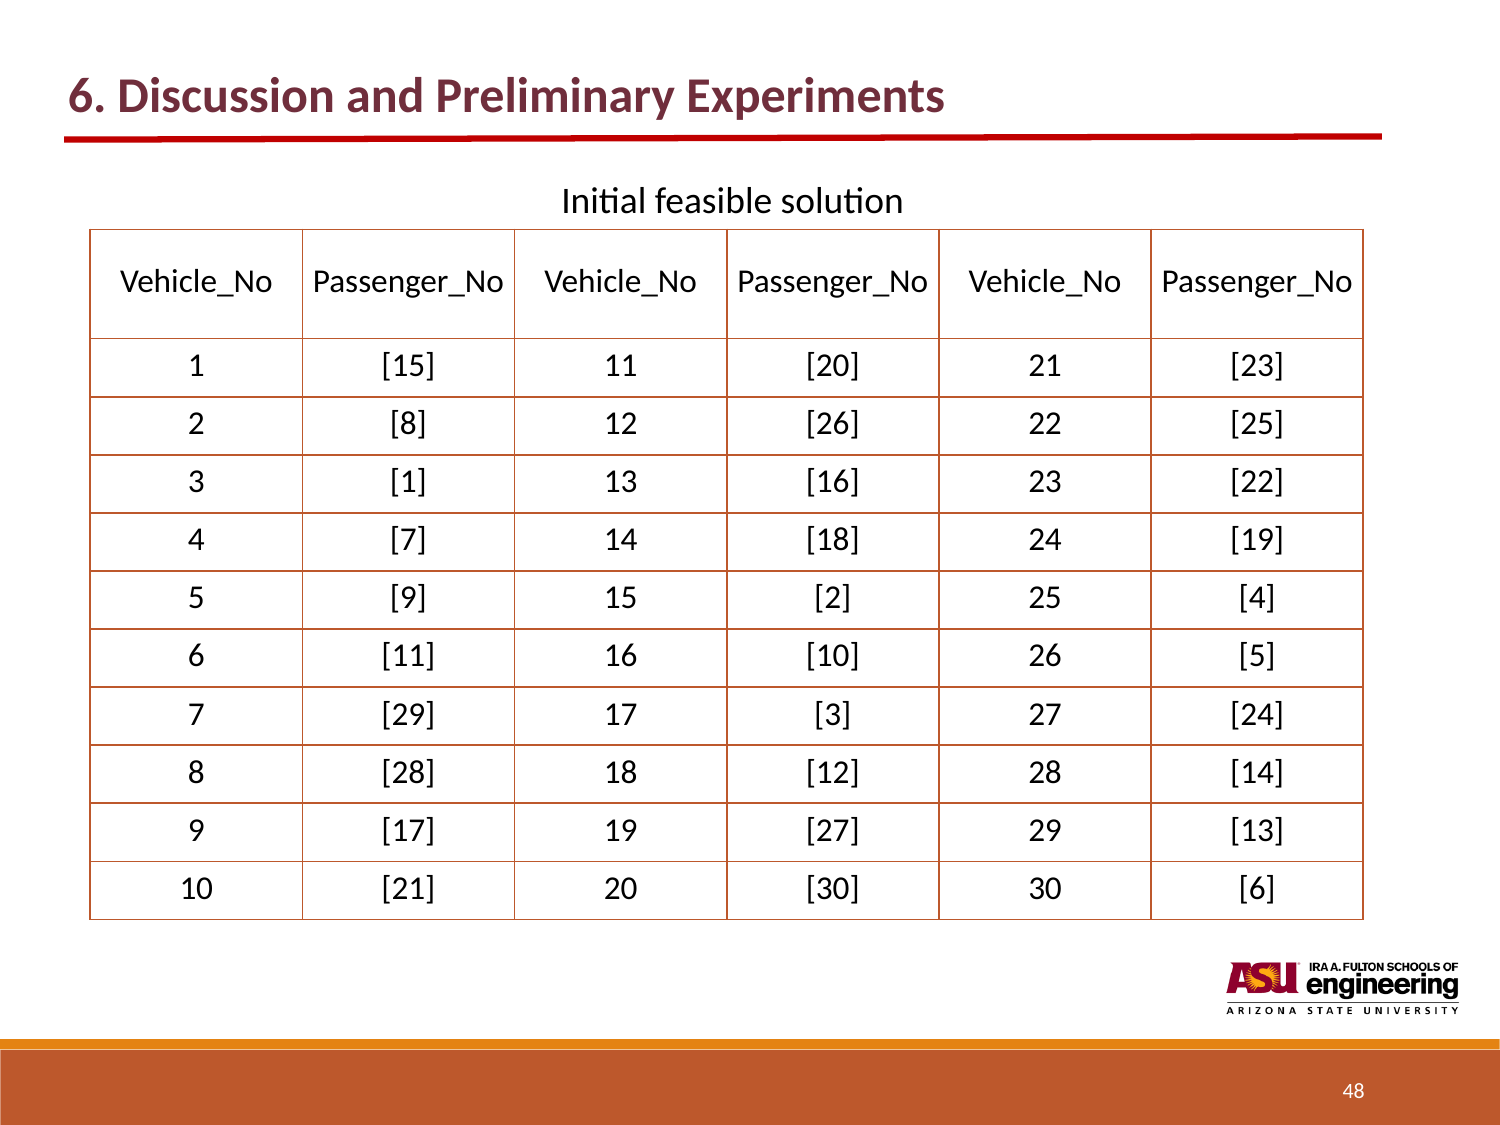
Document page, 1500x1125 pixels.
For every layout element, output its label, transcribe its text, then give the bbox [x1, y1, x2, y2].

table_cell 5 [91, 572, 302, 628]
table_cell [3] [728, 688, 938, 744]
table_cell [24] [1152, 688, 1362, 744]
table_cell [25] [1152, 398, 1362, 454]
table_cell [8] [303, 398, 514, 454]
table_cell 26 [940, 630, 1150, 686]
table_cell [10] [728, 630, 938, 686]
table_cell 12 [515, 398, 726, 454]
table_cell 17 [515, 688, 726, 744]
picture [1220, 955, 1465, 1021]
table_cell 21 [940, 339, 1150, 396]
table_cell [19] [1152, 514, 1362, 570]
table_cell 8 [91, 746, 302, 802]
table_cell 20 [515, 862, 726, 919]
table_cell [13] [1152, 804, 1362, 861]
table_cell [23] [1152, 339, 1362, 396]
table_cell [11] [303, 630, 514, 686]
table_cell [29] [303, 688, 514, 744]
table_cell [22] [1152, 456, 1362, 512]
table_header Vehicle_No [515, 230, 726, 338]
table_cell [7] [303, 514, 514, 570]
table_cell [16] [728, 456, 938, 512]
table_cell 27 [940, 688, 1150, 744]
table_cell [28] [303, 746, 514, 802]
table_cell [30] [728, 862, 938, 919]
table_cell 10 [91, 862, 302, 919]
table_cell [4] [1152, 572, 1362, 628]
table_cell [17] [303, 804, 514, 861]
table_cell 19 [515, 804, 726, 861]
table_header Passenger_No [303, 230, 514, 338]
table_cell 13 [515, 456, 726, 512]
text_box 6. Discussion and Preliminary Experiments [53, 55, 1350, 131]
table_cell 6 [91, 630, 302, 686]
table_cell [9] [303, 572, 514, 628]
table_cell 3 [91, 456, 302, 512]
table_cell 22 [940, 398, 1150, 454]
table_cell 23 [940, 456, 1150, 512]
table_cell [27] [728, 804, 938, 861]
slide_number 48 [1218, 1059, 1380, 1120]
table_cell [2] [728, 572, 938, 628]
table_cell 24 [940, 514, 1150, 570]
table_header Passenger_No [728, 230, 938, 338]
table_cell [21] [303, 862, 514, 919]
table_cell 7 [91, 688, 302, 744]
table_cell [6] [1152, 862, 1362, 919]
table_cell 9 [91, 804, 302, 861]
table_cell 29 [940, 804, 1150, 861]
table_cell [12] [728, 746, 938, 802]
table_cell 4 [91, 514, 302, 570]
table_cell [14] [1152, 746, 1362, 802]
table_cell [26] [728, 398, 938, 454]
table_cell 25 [940, 572, 1150, 628]
table_cell 28 [940, 746, 1150, 802]
table_cell [18] [728, 514, 938, 570]
table_cell [15] [303, 339, 514, 396]
text_box Initial feasible solution [546, 168, 925, 229]
table_cell 15 [515, 572, 726, 628]
table_header Vehicle_No [91, 230, 302, 338]
table_header Vehicle_No [940, 230, 1150, 338]
table_cell [5] [1152, 630, 1362, 686]
table_cell 11 [515, 339, 726, 396]
table_cell 1 [91, 339, 302, 396]
table_cell [1] [303, 456, 514, 512]
table_cell 30 [940, 862, 1150, 919]
table_cell 14 [515, 514, 726, 570]
table_cell 18 [515, 746, 726, 802]
table_cell 16 [515, 630, 726, 686]
table_header Passenger_No [1152, 230, 1362, 338]
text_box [63, 135, 1383, 141]
table_cell 2 [91, 398, 302, 454]
table_cell [20] [728, 339, 938, 396]
